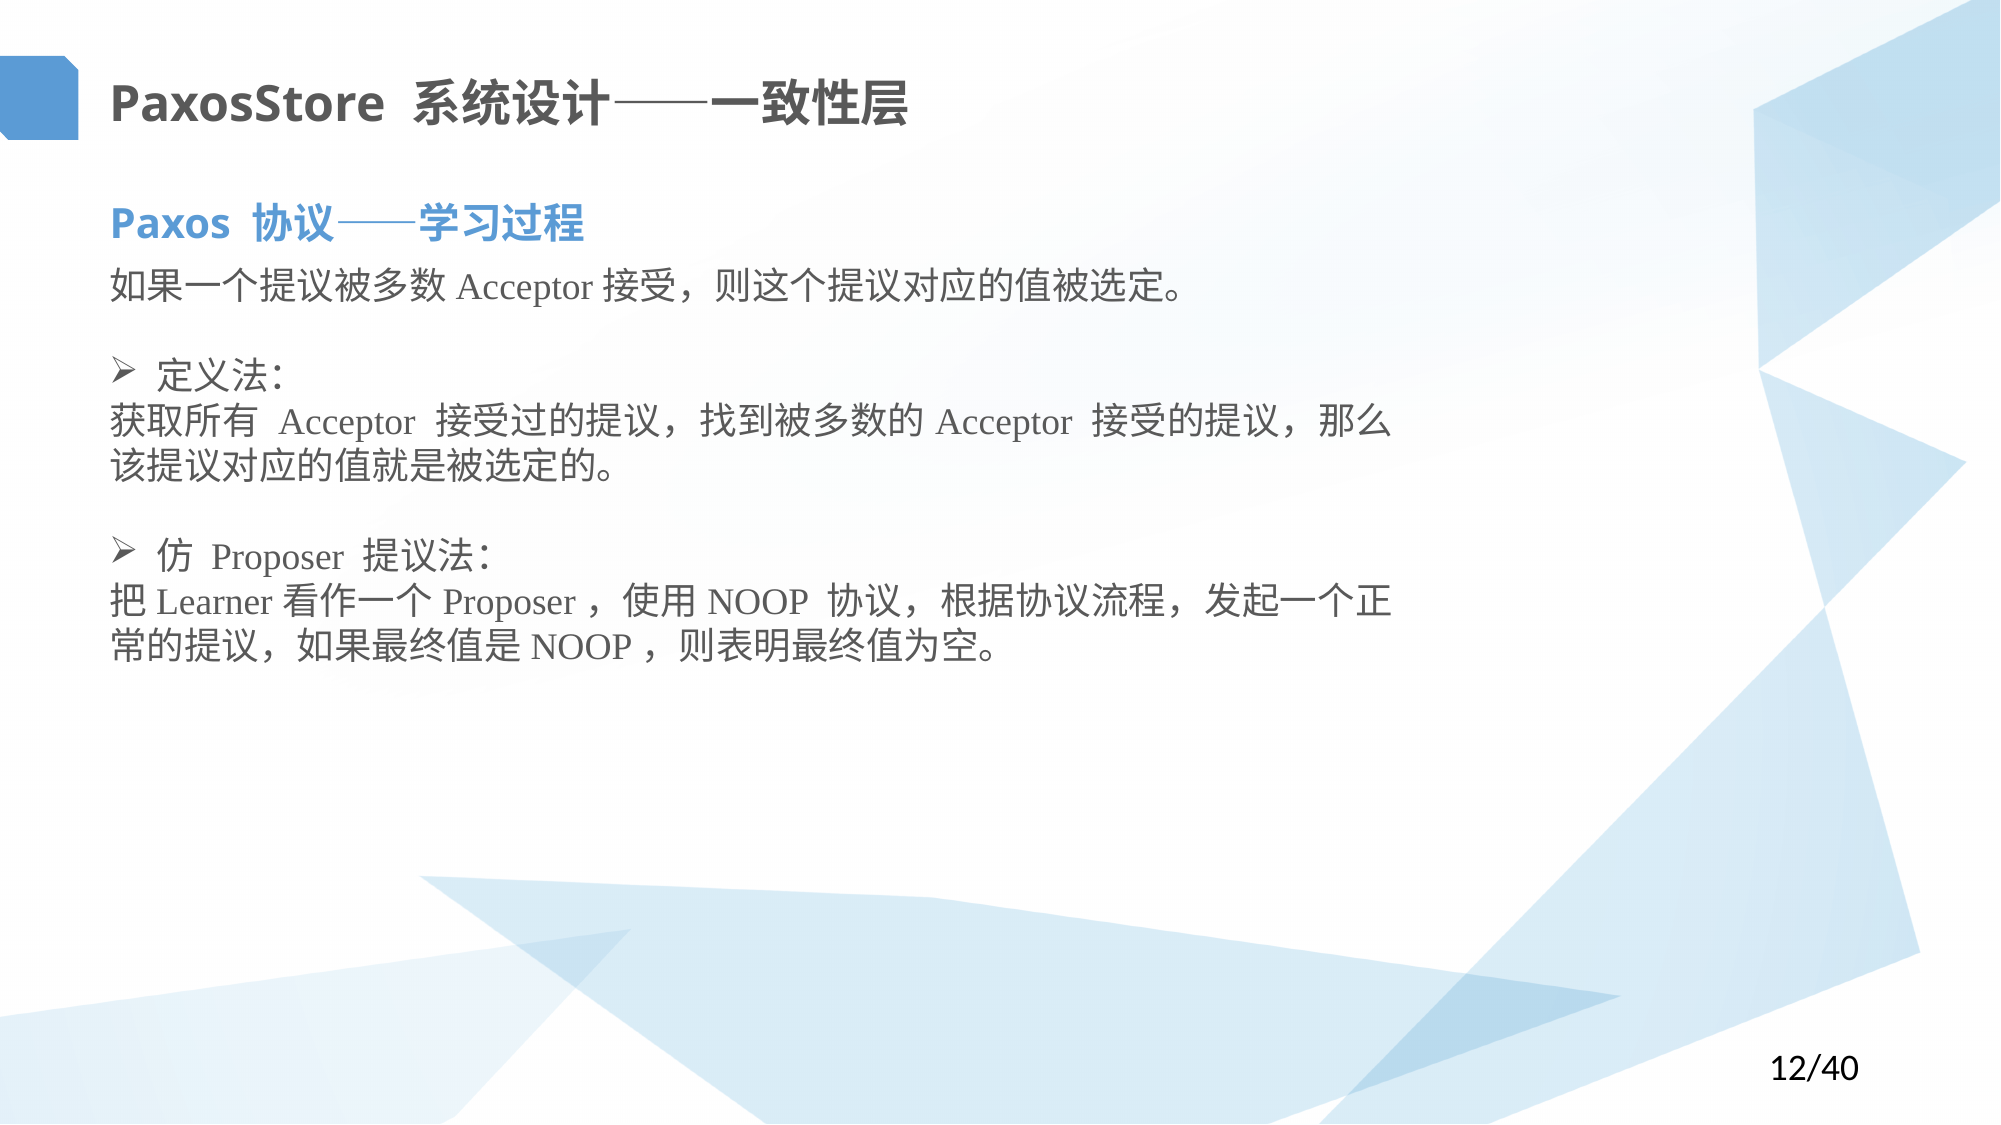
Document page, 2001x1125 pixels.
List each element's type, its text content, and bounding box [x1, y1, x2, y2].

text_box [0, 54, 80, 141]
text_box Paxos 协议——学习过程 [94, 189, 1087, 254]
picture [0, 0, 2001, 1124]
text_box PaxosStore 系统设计——一致性层 [94, 64, 926, 140]
text_box 如果一个提议被多数Acceptor接受，则这个提议对应的值被选定。 定义法： 获取所有 Acceptor 接受过的提议，找到被多数的Acceptor 接受的提议，那么该提议对应的值就是被选定的。 仿 Proposer 提议法： 把Learner看作一个Proposer，使用NOOP 协议，根据协议流程，发起一个正常的提议，如果最终值是NOOP，则表明最终值为空。 [94, 254, 1408, 675]
